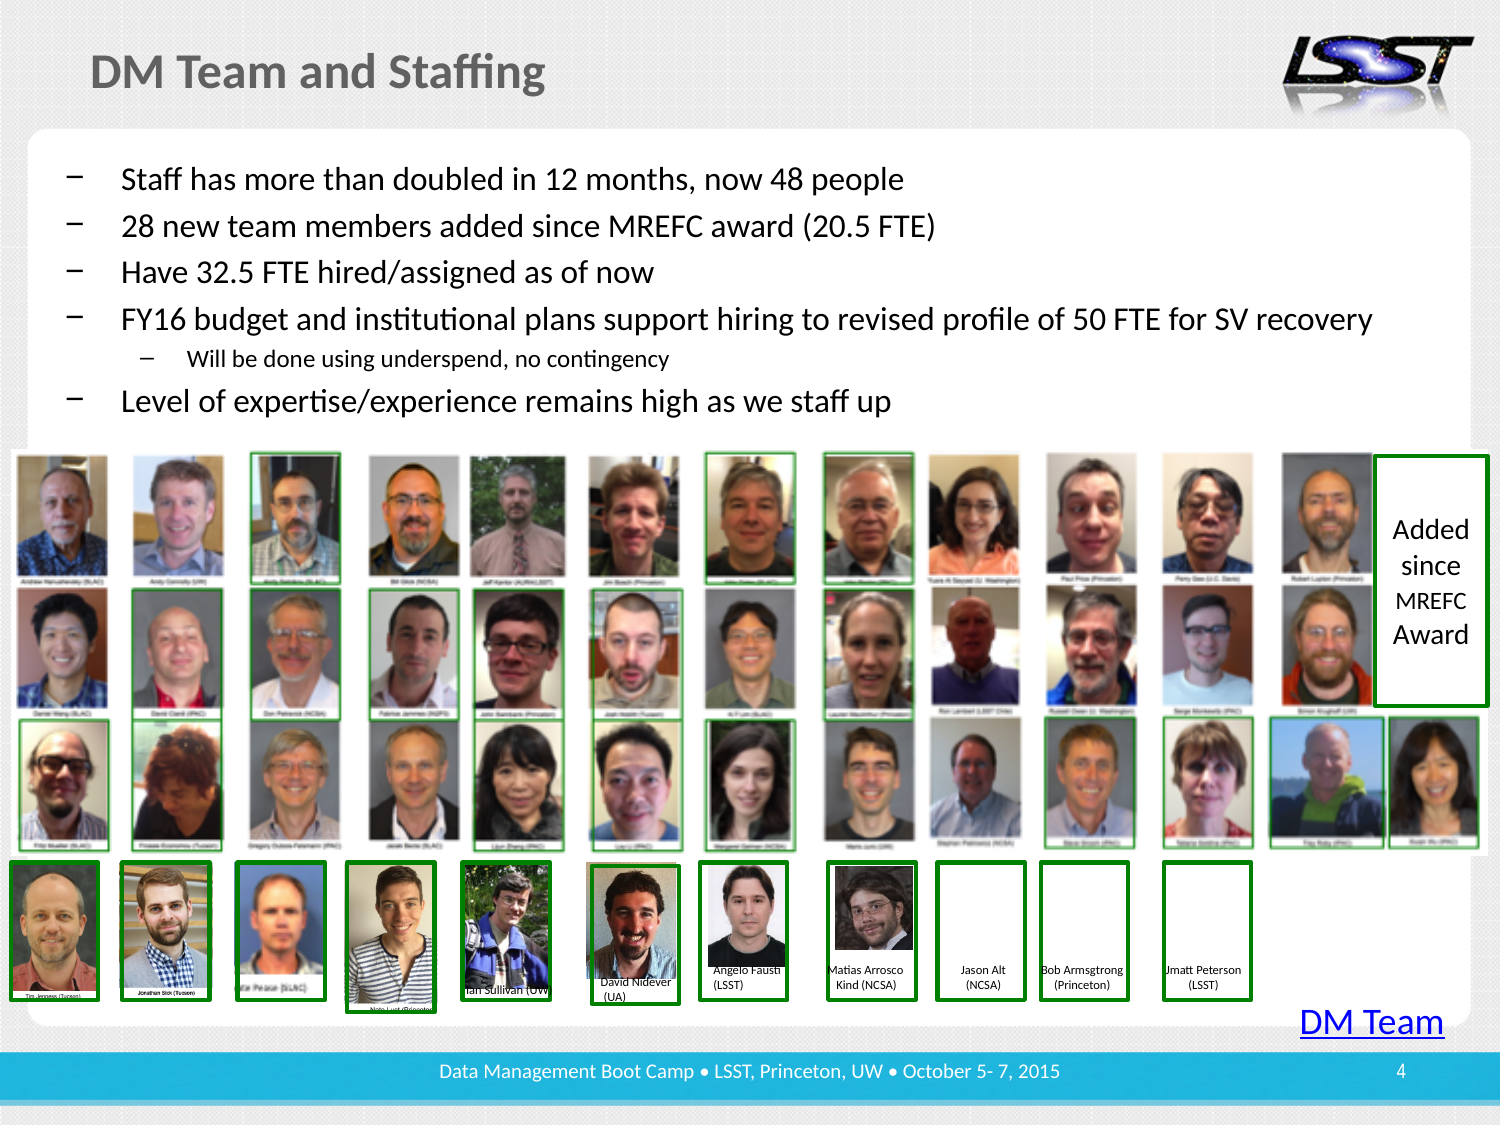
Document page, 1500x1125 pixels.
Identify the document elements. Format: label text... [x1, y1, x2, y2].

text_box Ian Sullivan (UW) [451, 974, 568, 1005]
text_box [935, 864, 1027, 1002]
text_box Jmatt Peterson (LSST) [1150, 954, 1257, 1000]
picture [0, 0, 1500, 1125]
text_box Matias Arrosco Kind (NCSA) [812, 954, 921, 1000]
text_box [590, 981, 681, 1006]
text_box [1039, 864, 1130, 954]
title DM Team and Staffing [74, 0, 1426, 149]
text_box Bob Armsgtrong (Princeton) [1027, 954, 1139, 1000]
text_box Jason Alt (NCSA) [946, 954, 1021, 1000]
text_box [1162, 864, 1253, 954]
text_box David Nidever (UA) [585, 966, 687, 1012]
text_box DM Team [1284, 989, 1460, 1050]
list Staff has more than doubled in 12 months, now 48 people 28 new team members added since MREFC award (20.5 FTE) Have 32.5 FTE hired/assigned as of now FY16 budget and institutional plans support hiring to revised profile of 50 FTE for SV recovery Will be done using underspend, no contingency Level of expertise/experience remains high as we staff up [49, 149, 1463, 448]
text_box Angelo Fausti (LSST) [698, 954, 796, 1000]
text_box [698, 864, 702, 954]
text_box [826, 864, 833, 954]
text_box [913, 864, 918, 954]
